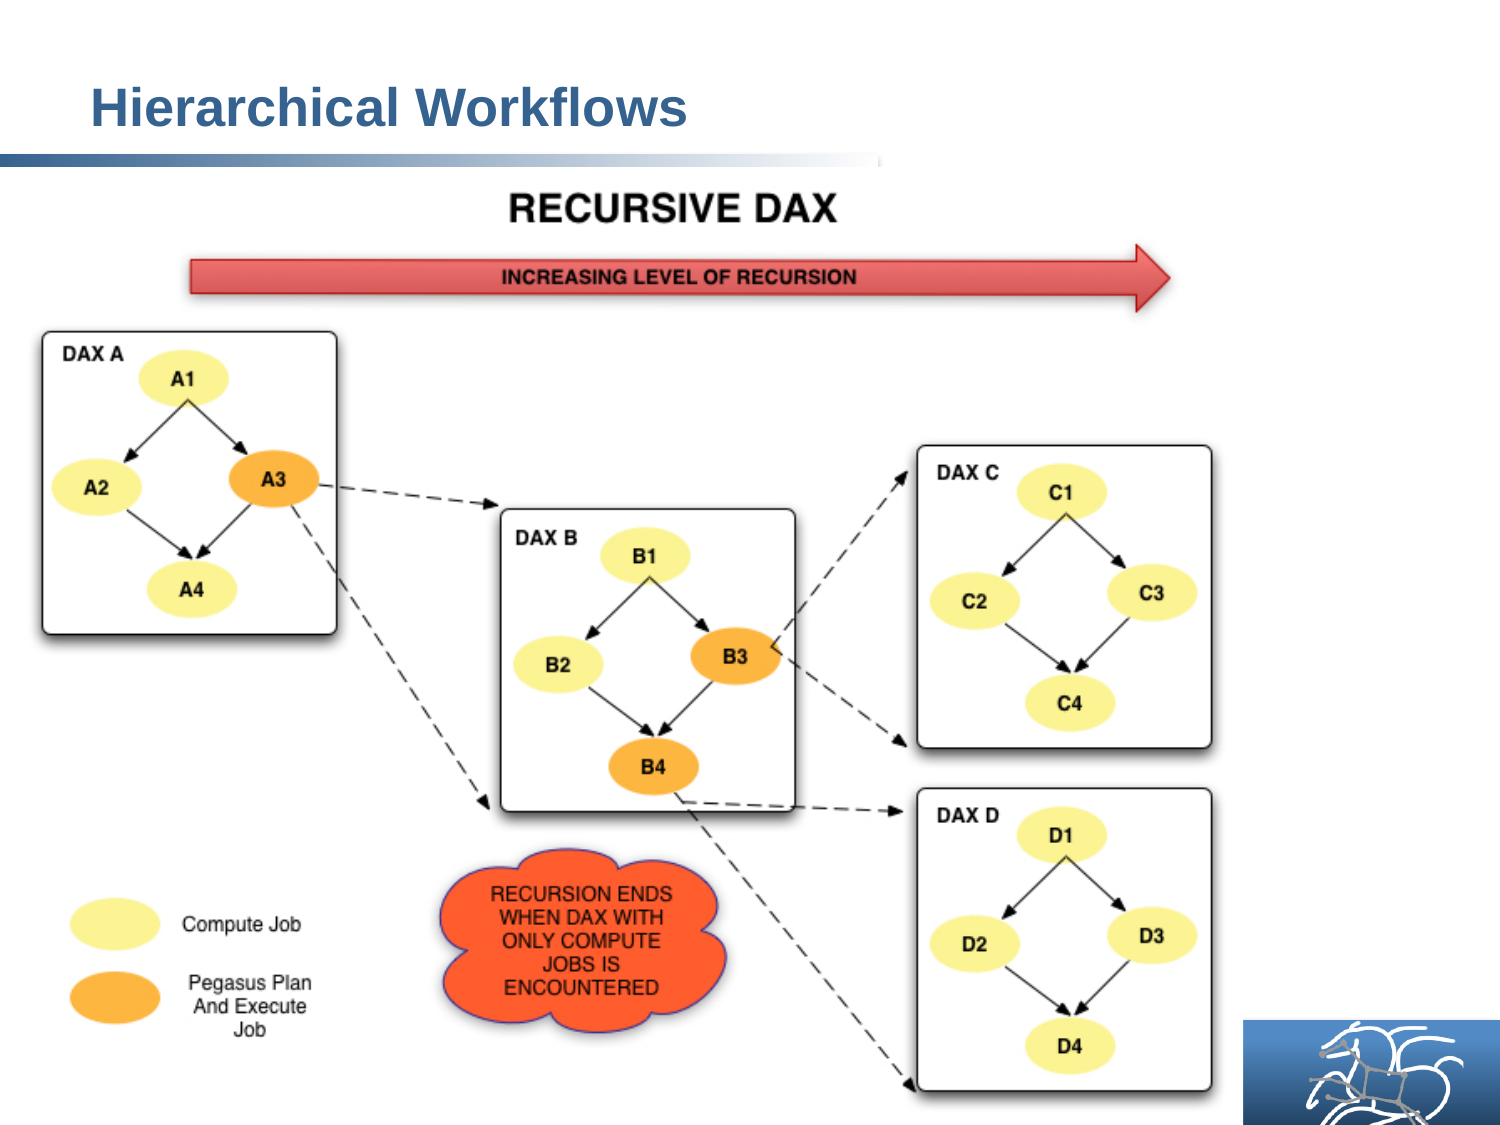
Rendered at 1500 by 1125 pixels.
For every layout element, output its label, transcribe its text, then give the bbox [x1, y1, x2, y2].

picture [1306, 1020, 1464, 1125]
picture [0, 167, 1244, 1125]
title Hierarchical Workflows [75, 45, 1425, 165]
